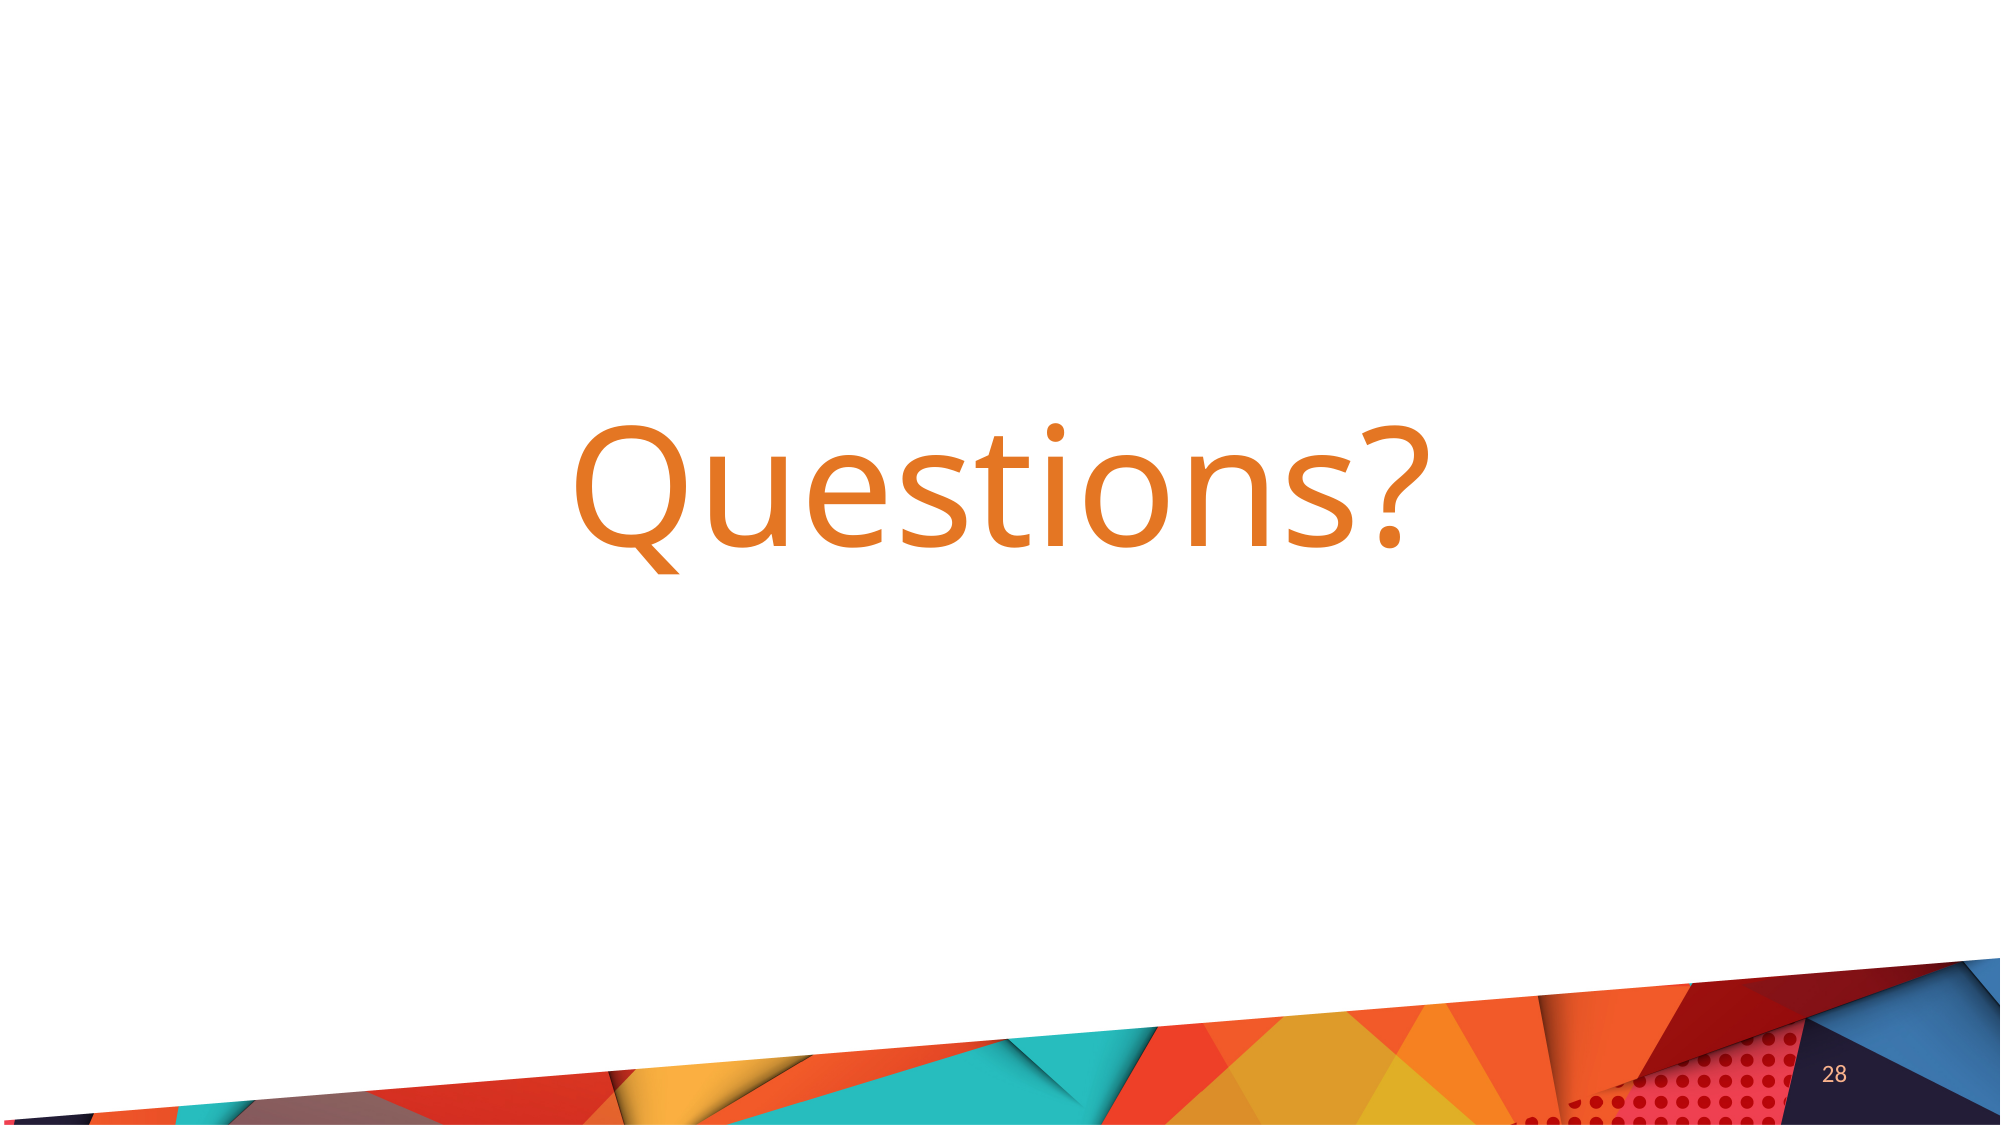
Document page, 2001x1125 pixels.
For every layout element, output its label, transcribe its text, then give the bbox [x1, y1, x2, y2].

slide_number 28 [1412, 1042, 1863, 1103]
picture [0, 0, 2001, 1125]
title Questions? [99, 394, 1900, 730]
